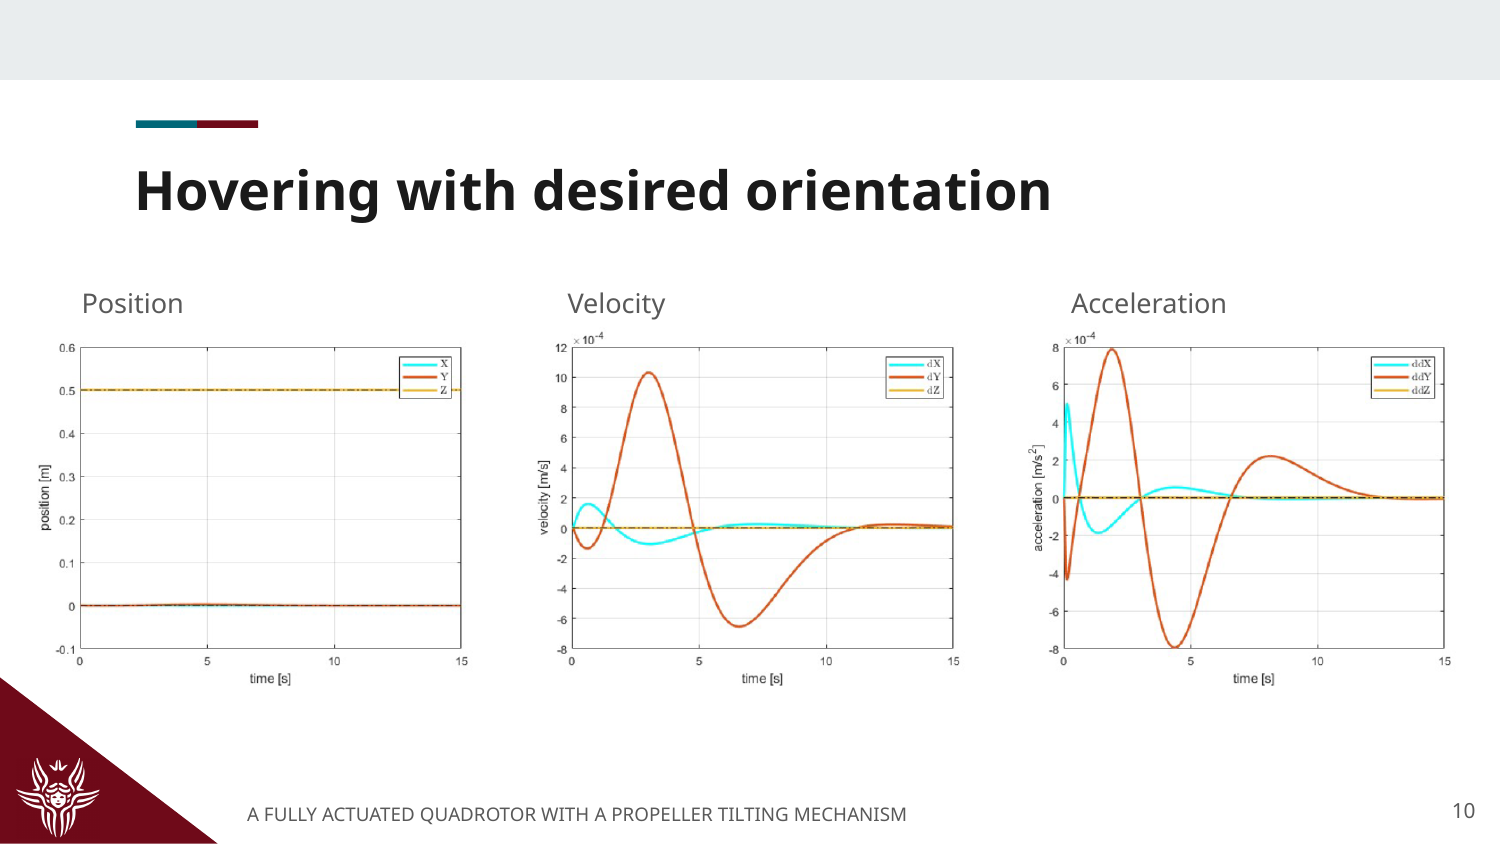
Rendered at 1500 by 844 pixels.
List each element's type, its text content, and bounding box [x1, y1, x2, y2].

subtitle A FULLY ACTUATED QUADROTOR WITH A PROPELLER TILTING MECHANISM [232, 783, 1193, 839]
picture [33, 323, 1467, 703]
picture [16, 758, 100, 839]
text_box Velocity [552, 279, 872, 322]
title Hovering with desired orientation [119, 141, 1381, 230]
text_box Position [66, 279, 309, 322]
slide_number 10 [1400, 779, 1491, 844]
text_box Acceleration [1056, 279, 1329, 322]
